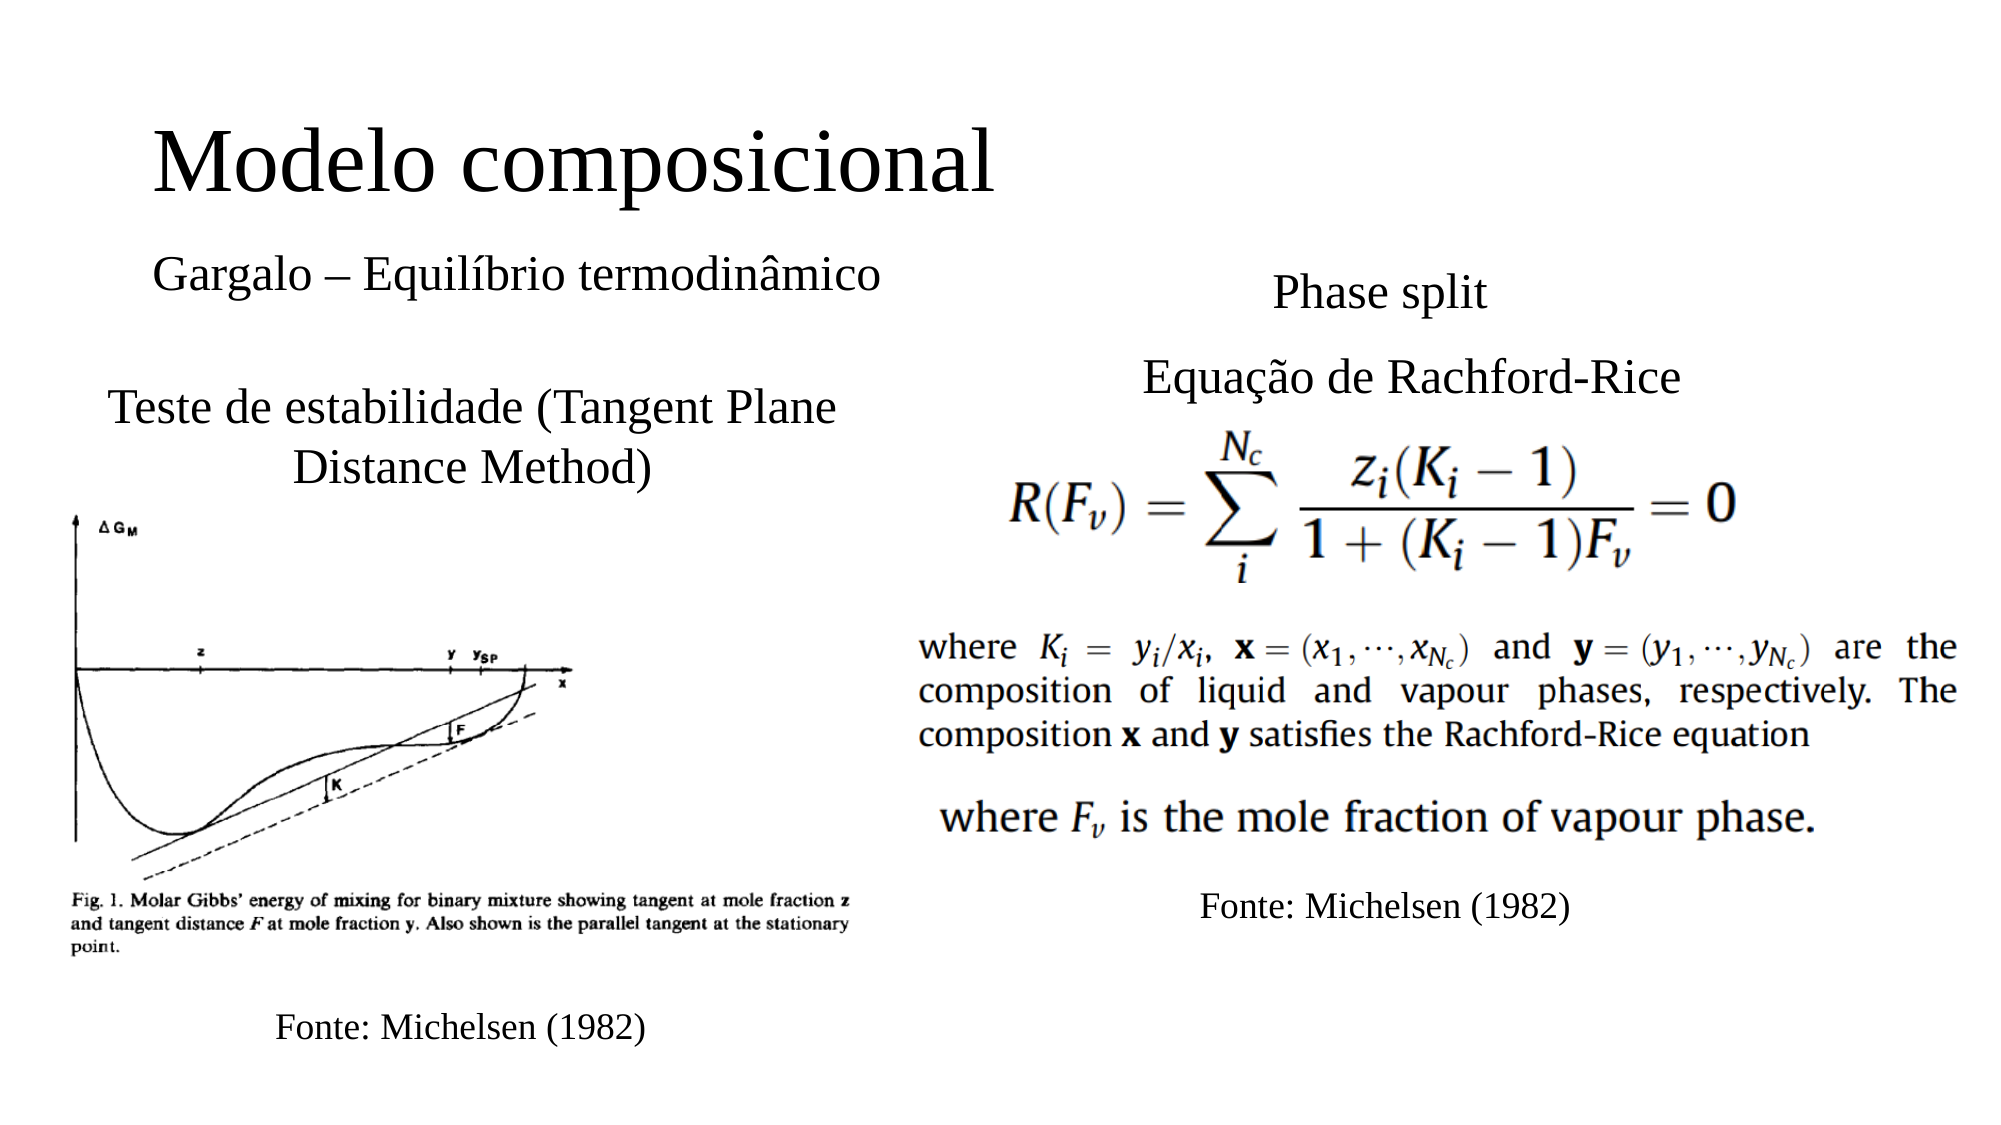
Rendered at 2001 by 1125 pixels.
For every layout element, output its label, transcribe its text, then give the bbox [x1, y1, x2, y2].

text_box Equação de Rachford-Rice [910, 336, 1914, 412]
text_box Teste de estabilidade (Tangent Plane Distance Method) [86, 365, 860, 501]
picture [64, 501, 860, 965]
text_box Phase split [1159, 251, 1614, 327]
text_box Fonte: Michelsen (1982) [259, 994, 911, 1055]
text_box Fonte: Michelsen (1982) [1184, 873, 1836, 934]
picture [1003, 411, 1739, 583]
text_box Gargalo – Equilíbrio termodinâmico [137, 232, 911, 308]
title Modelo composicional [137, 53, 1863, 271]
picture [913, 786, 1829, 853]
picture [910, 622, 1970, 766]
